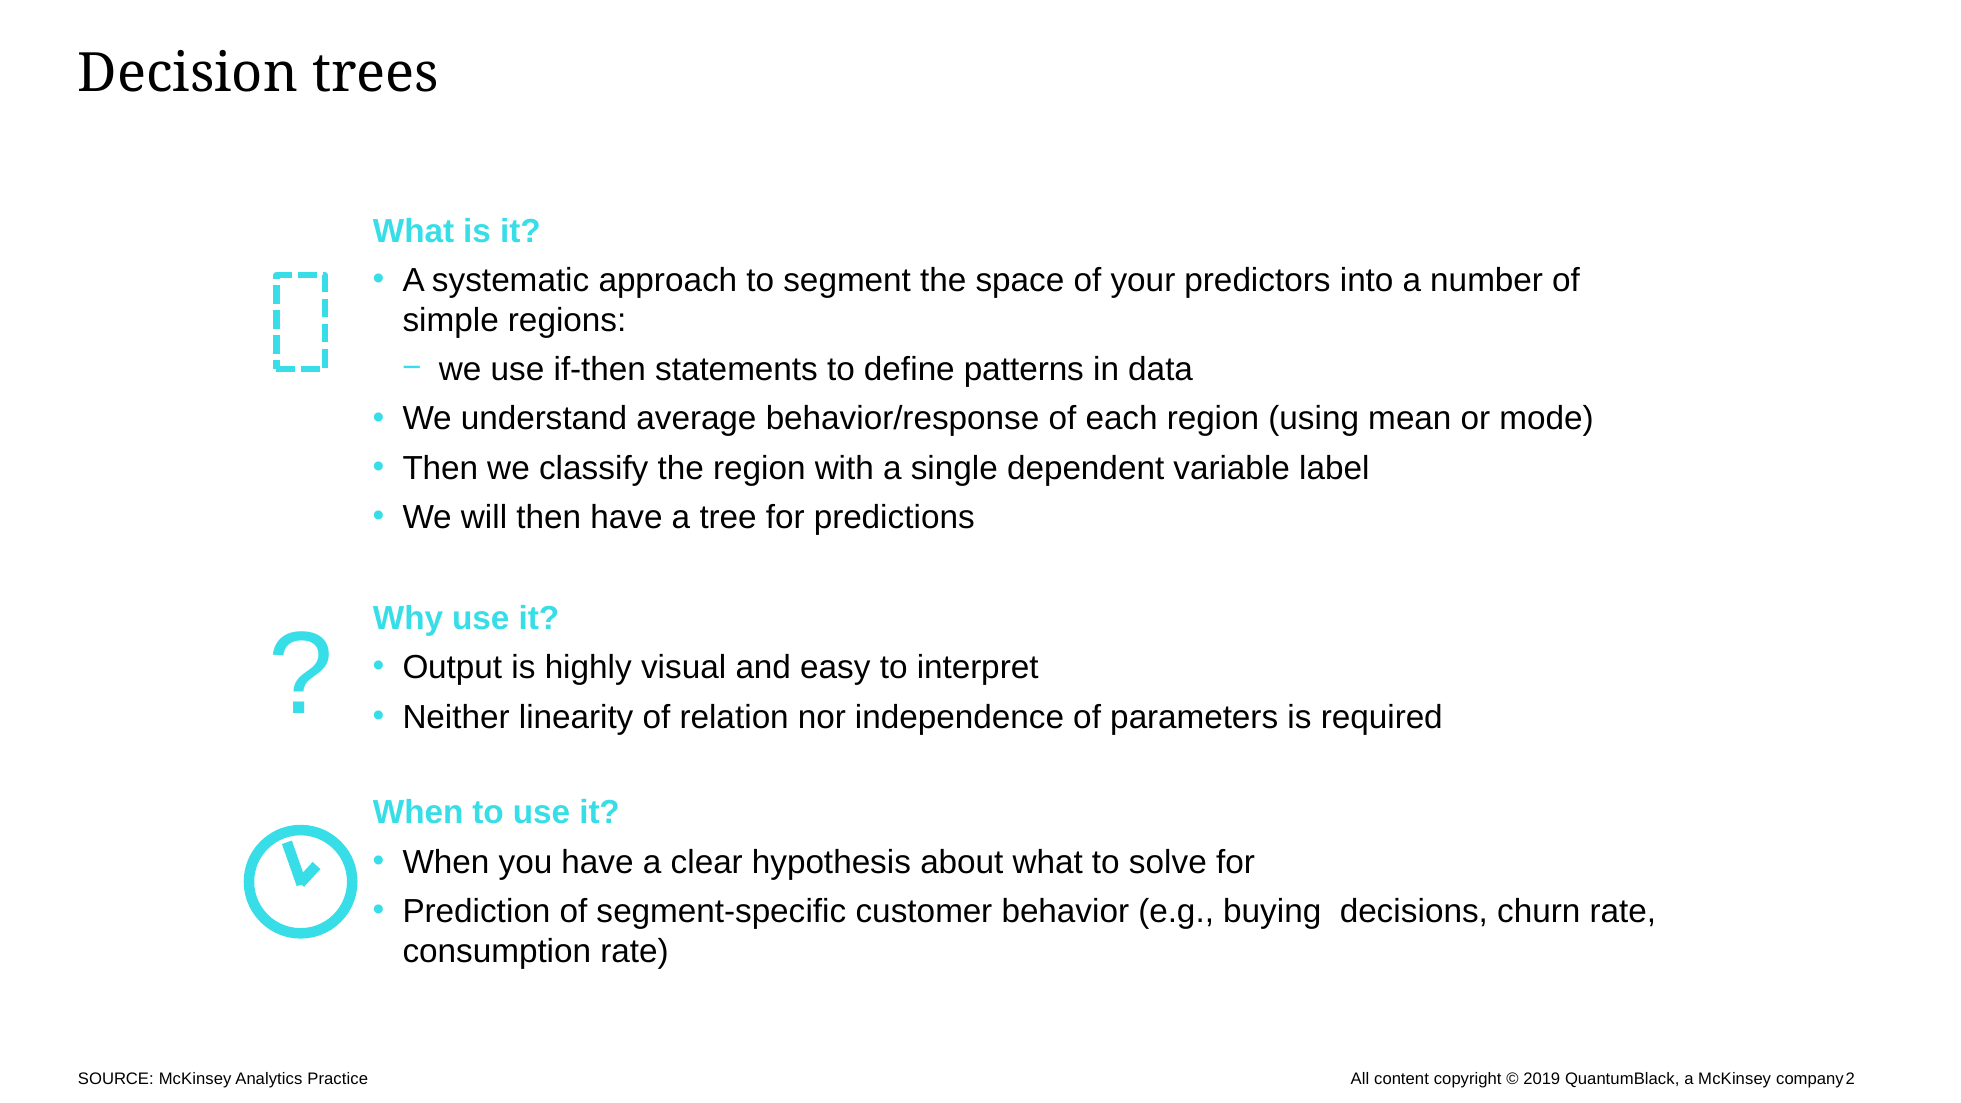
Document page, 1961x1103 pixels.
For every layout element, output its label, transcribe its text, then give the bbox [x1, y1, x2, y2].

text_box SOURCE: McKinsey Analytics Practice [78, 1067, 1663, 1088]
title Decision trees [78, 37, 1891, 222]
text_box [276, 208, 1720, 545]
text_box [248, 790, 1719, 974]
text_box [266, 595, 1719, 739]
